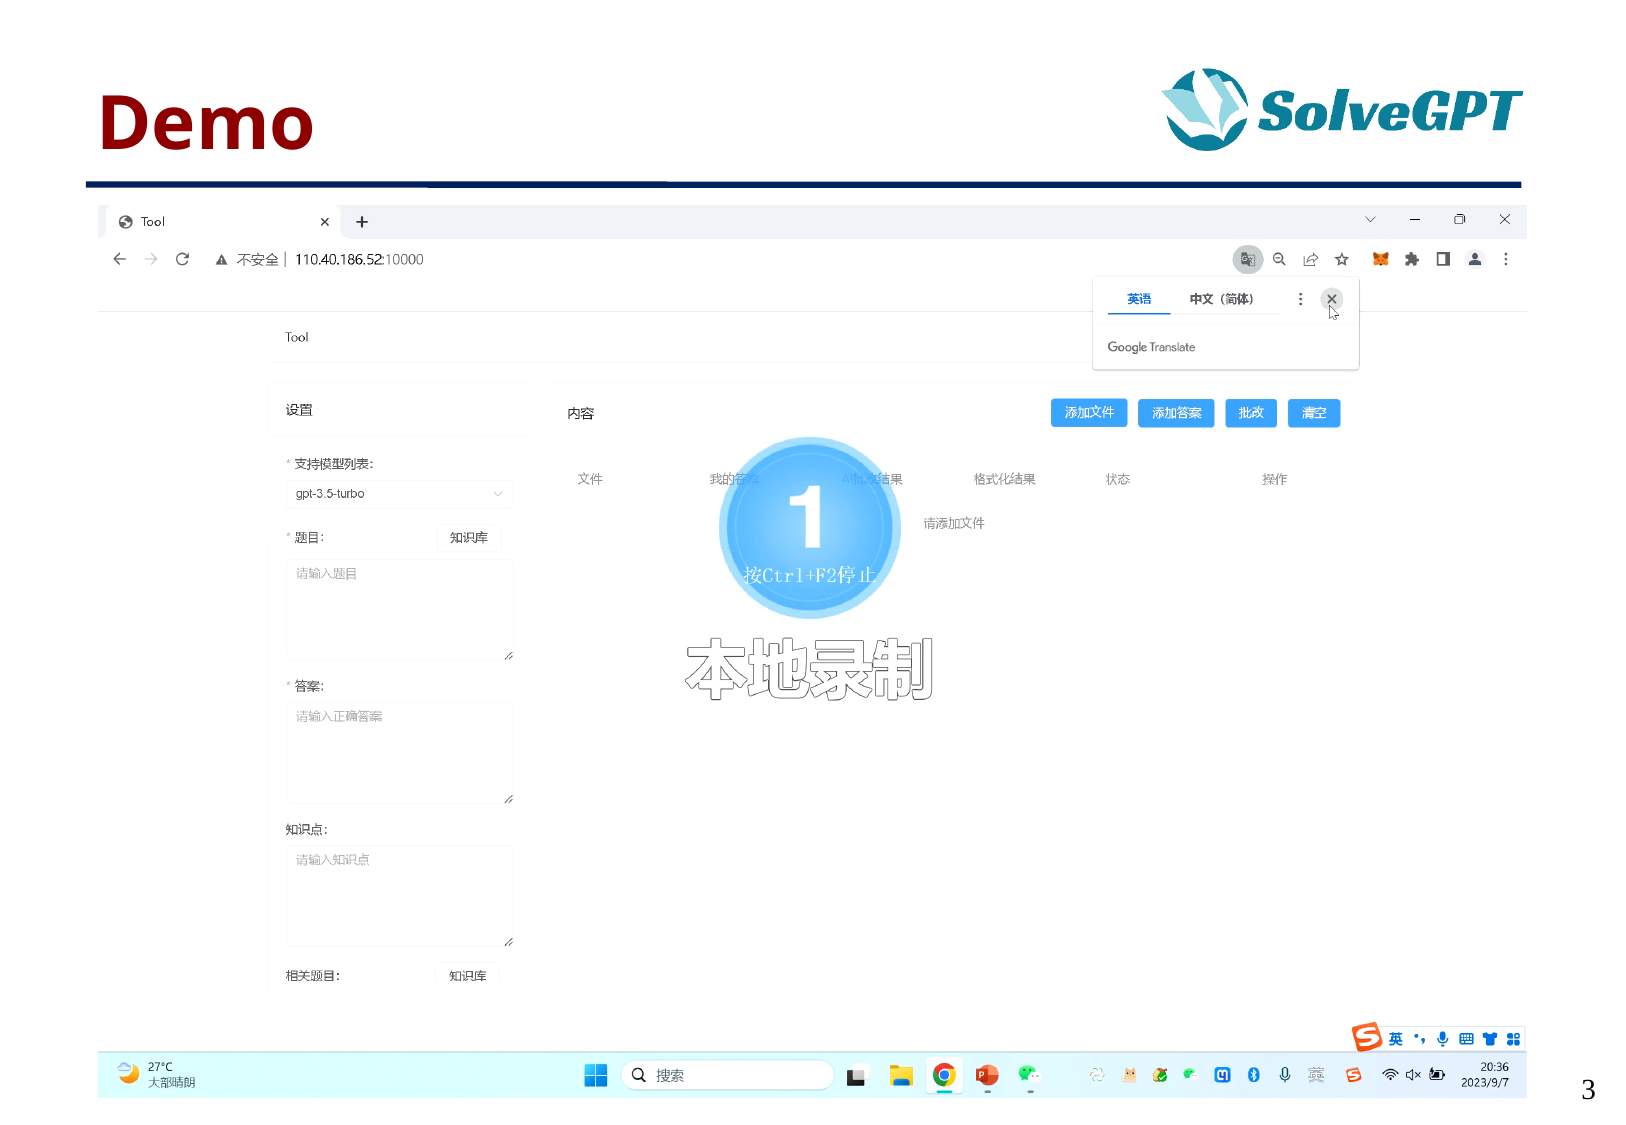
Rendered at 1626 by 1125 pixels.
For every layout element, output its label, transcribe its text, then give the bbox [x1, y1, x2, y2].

picture [1154, 59, 1530, 161]
slide_number 3 [1530, 1062, 1612, 1107]
title Demo [81, 7, 1222, 173]
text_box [97, 204, 1528, 1099]
